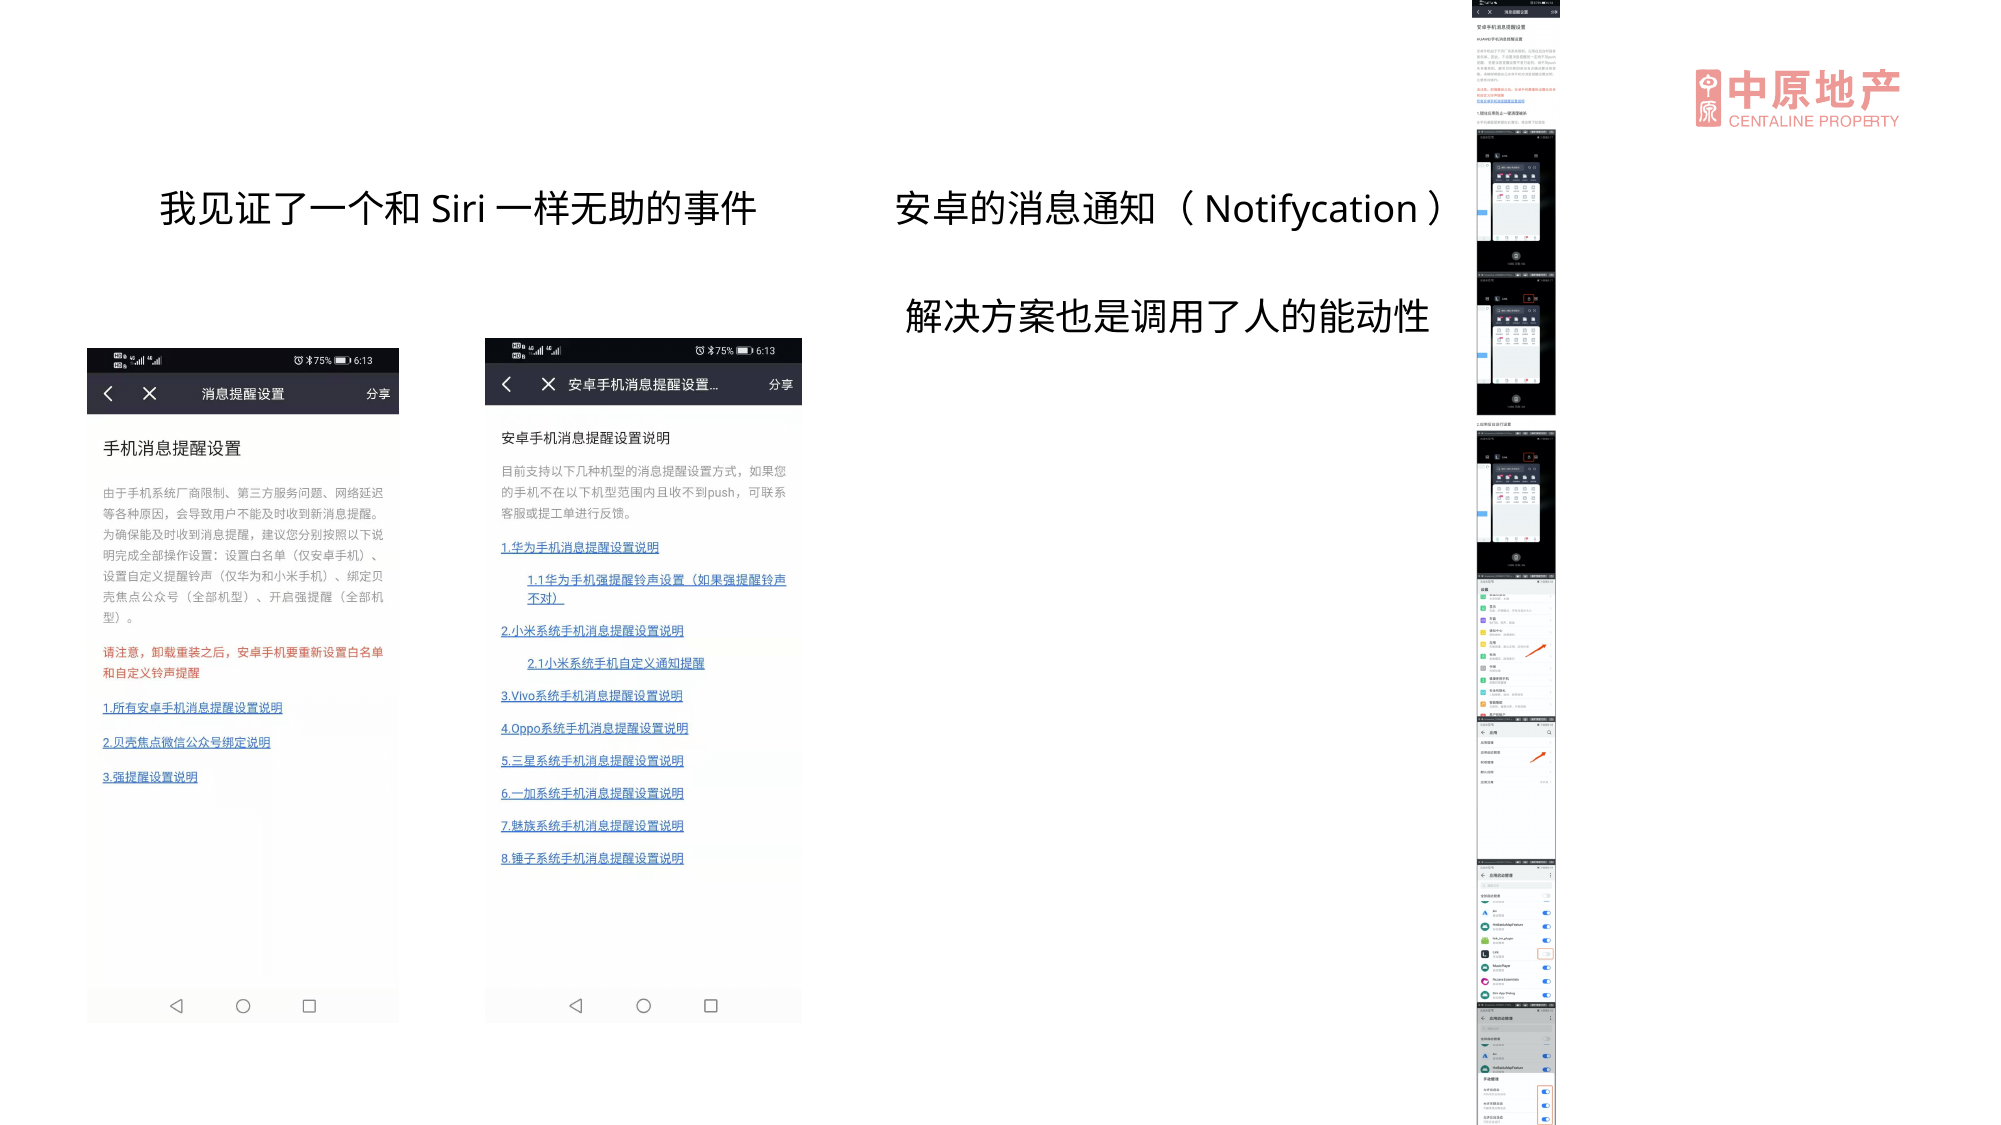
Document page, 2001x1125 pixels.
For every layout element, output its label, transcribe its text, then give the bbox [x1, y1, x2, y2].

picture [1472, 0, 1560, 1125]
text_box 解决方案也是调用了人的能动性 [890, 285, 1446, 346]
picture [485, 338, 802, 1023]
text_box 我见证了一个和Siri一样无助的事件 [144, 177, 773, 238]
text_box 安卓的消息通知（Notifycation） [880, 177, 1472, 238]
text_box [1695, 68, 1900, 128]
picture [87, 348, 399, 1023]
